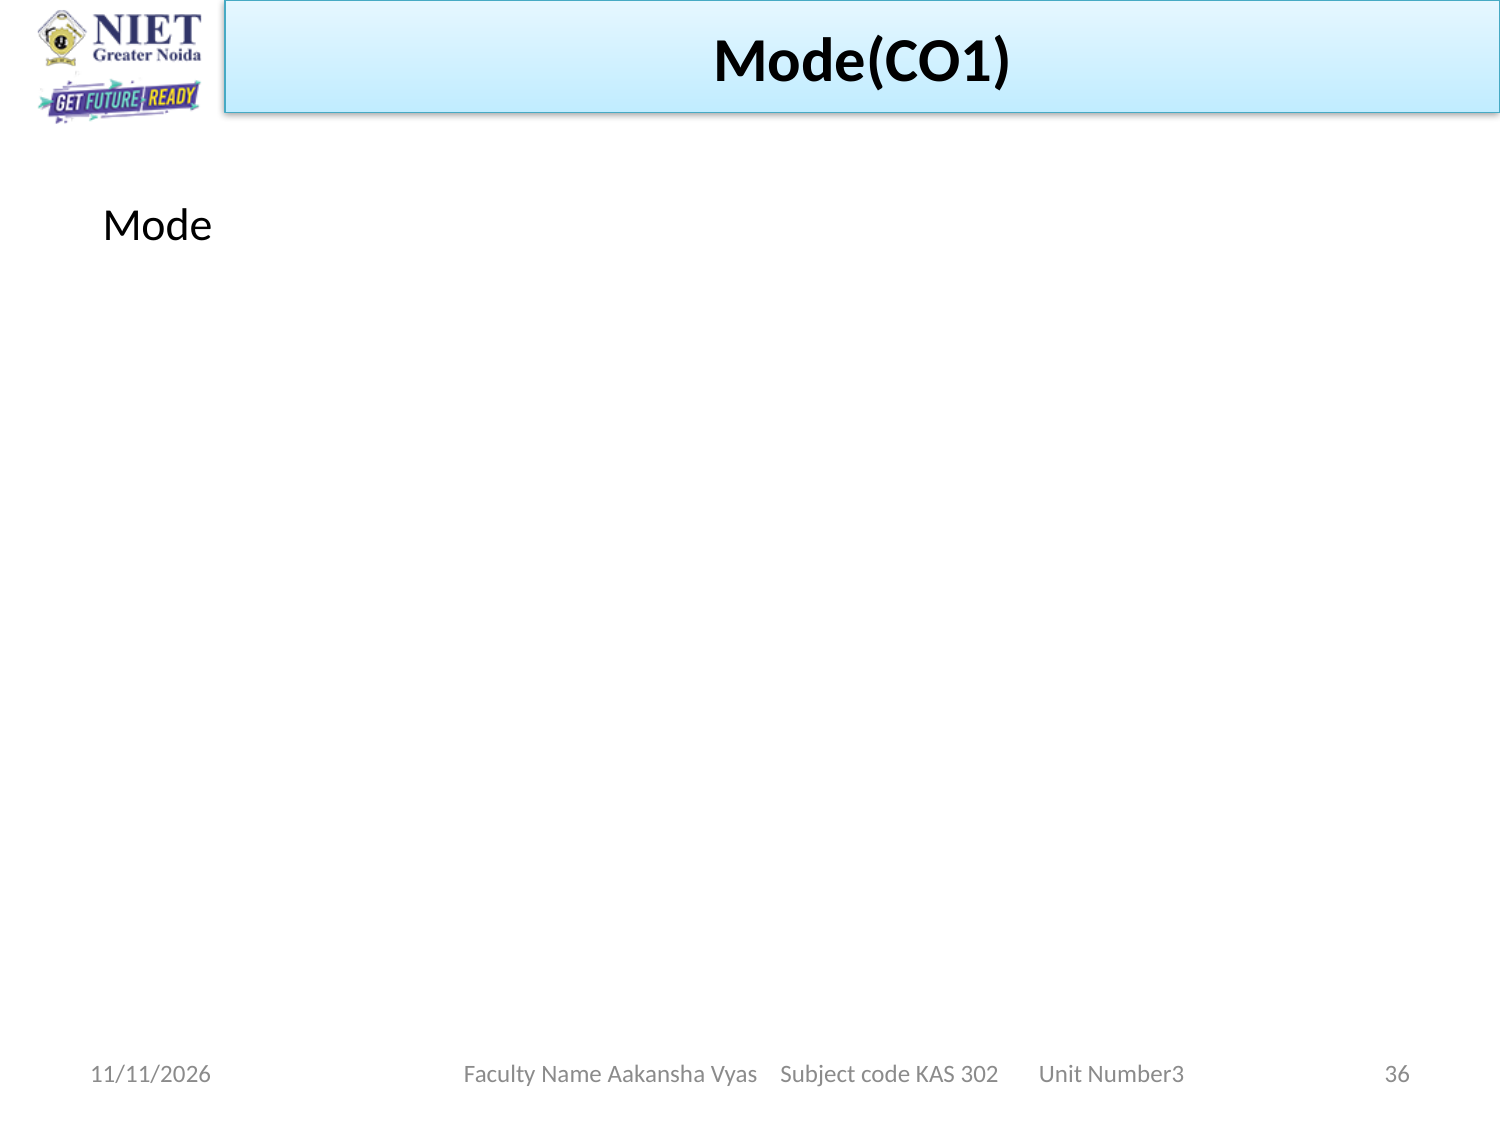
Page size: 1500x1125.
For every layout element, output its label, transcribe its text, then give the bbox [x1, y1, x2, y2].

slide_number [75, 1042, 412, 1103]
picture [0, 0, 238, 135]
text_box Mode(CO1) [238, 0, 1500, 113]
footer Faculty Name Aakansha Vyas Subject code KAS 302 Unit Number3 [412, 1042, 1074, 1103]
slide_number 36 [1074, 1042, 1425, 1103]
